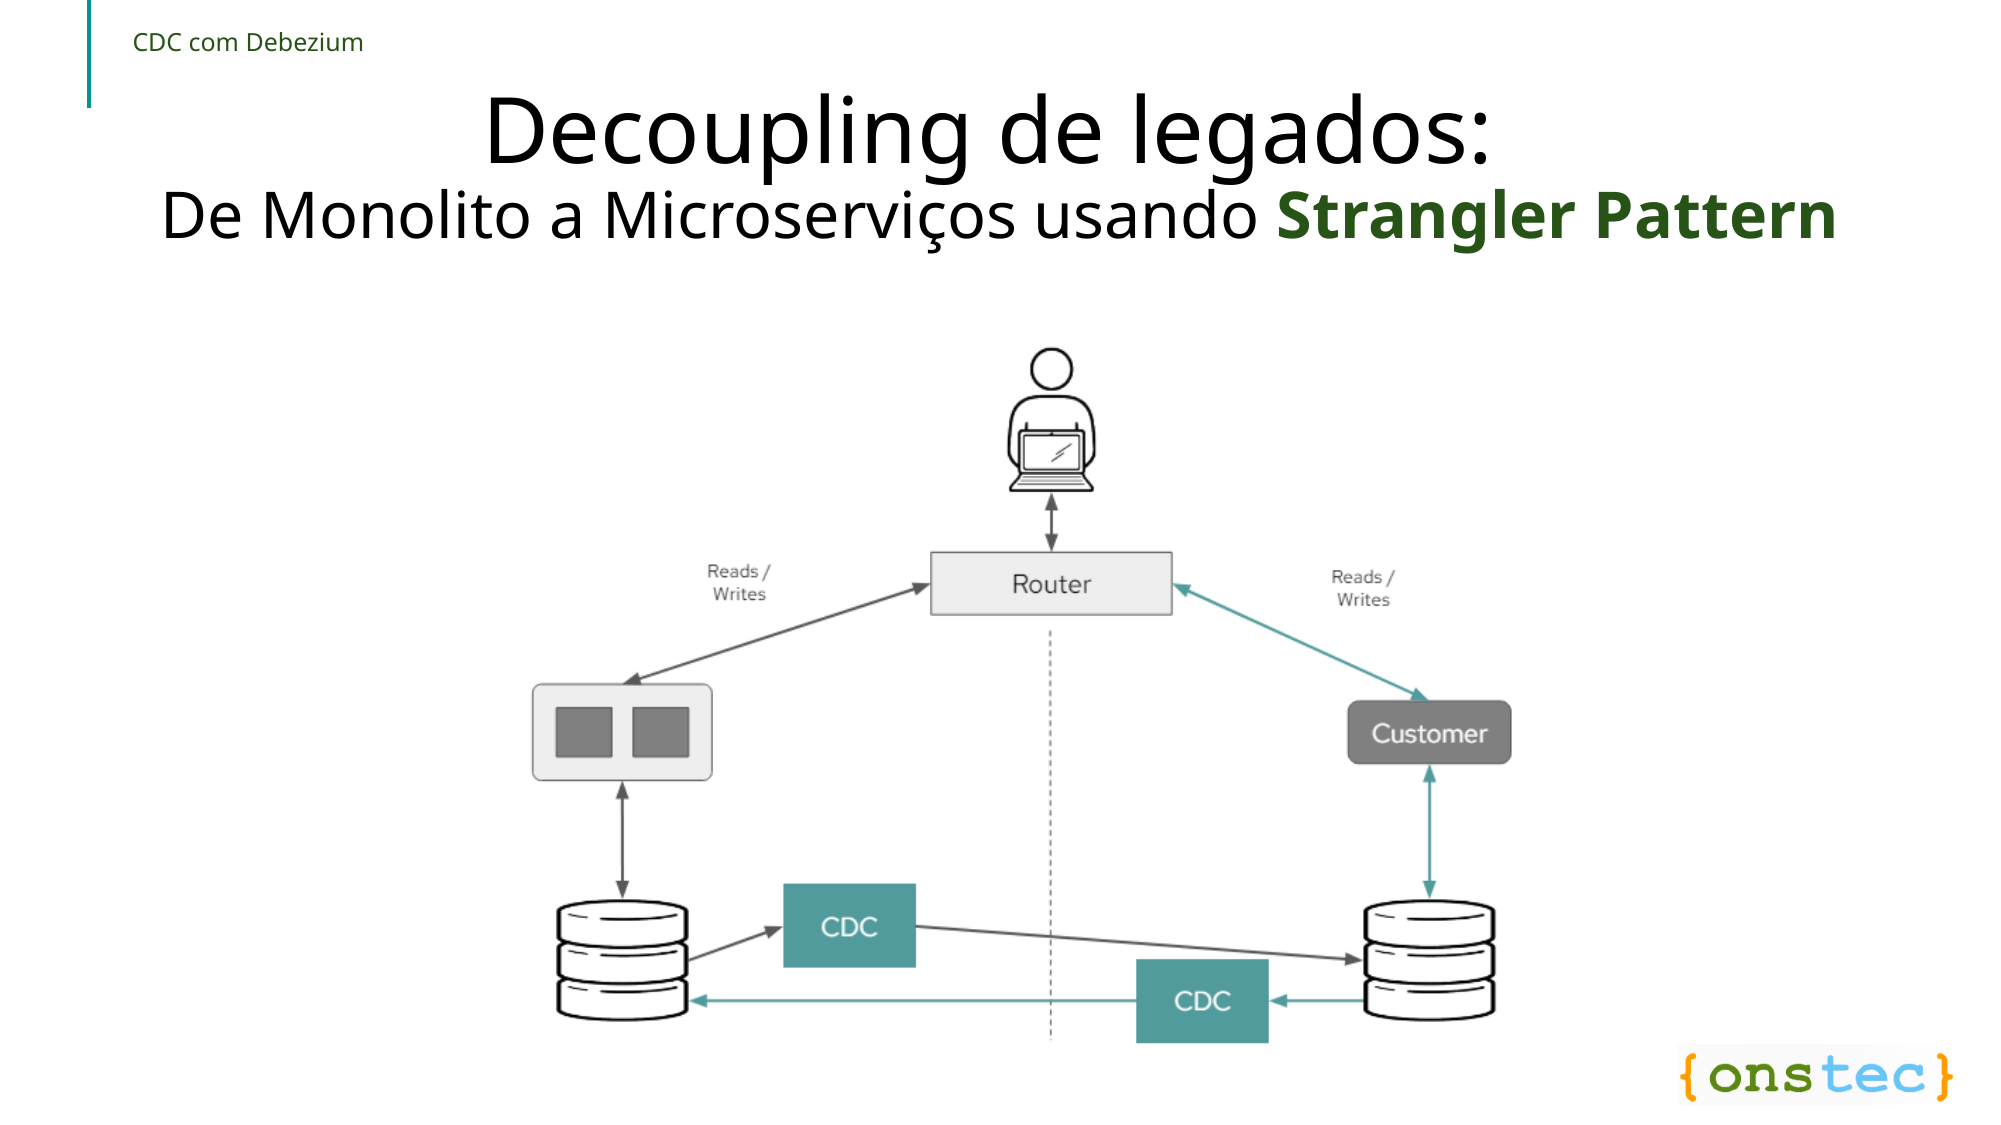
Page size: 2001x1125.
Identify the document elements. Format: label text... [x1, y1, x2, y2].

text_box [435, 324, 1565, 1080]
picture [87, 0, 91, 108]
title Decoupling de legados: De Monolito a Microserviços usando Strangler Pattern [137, 59, 1863, 278]
